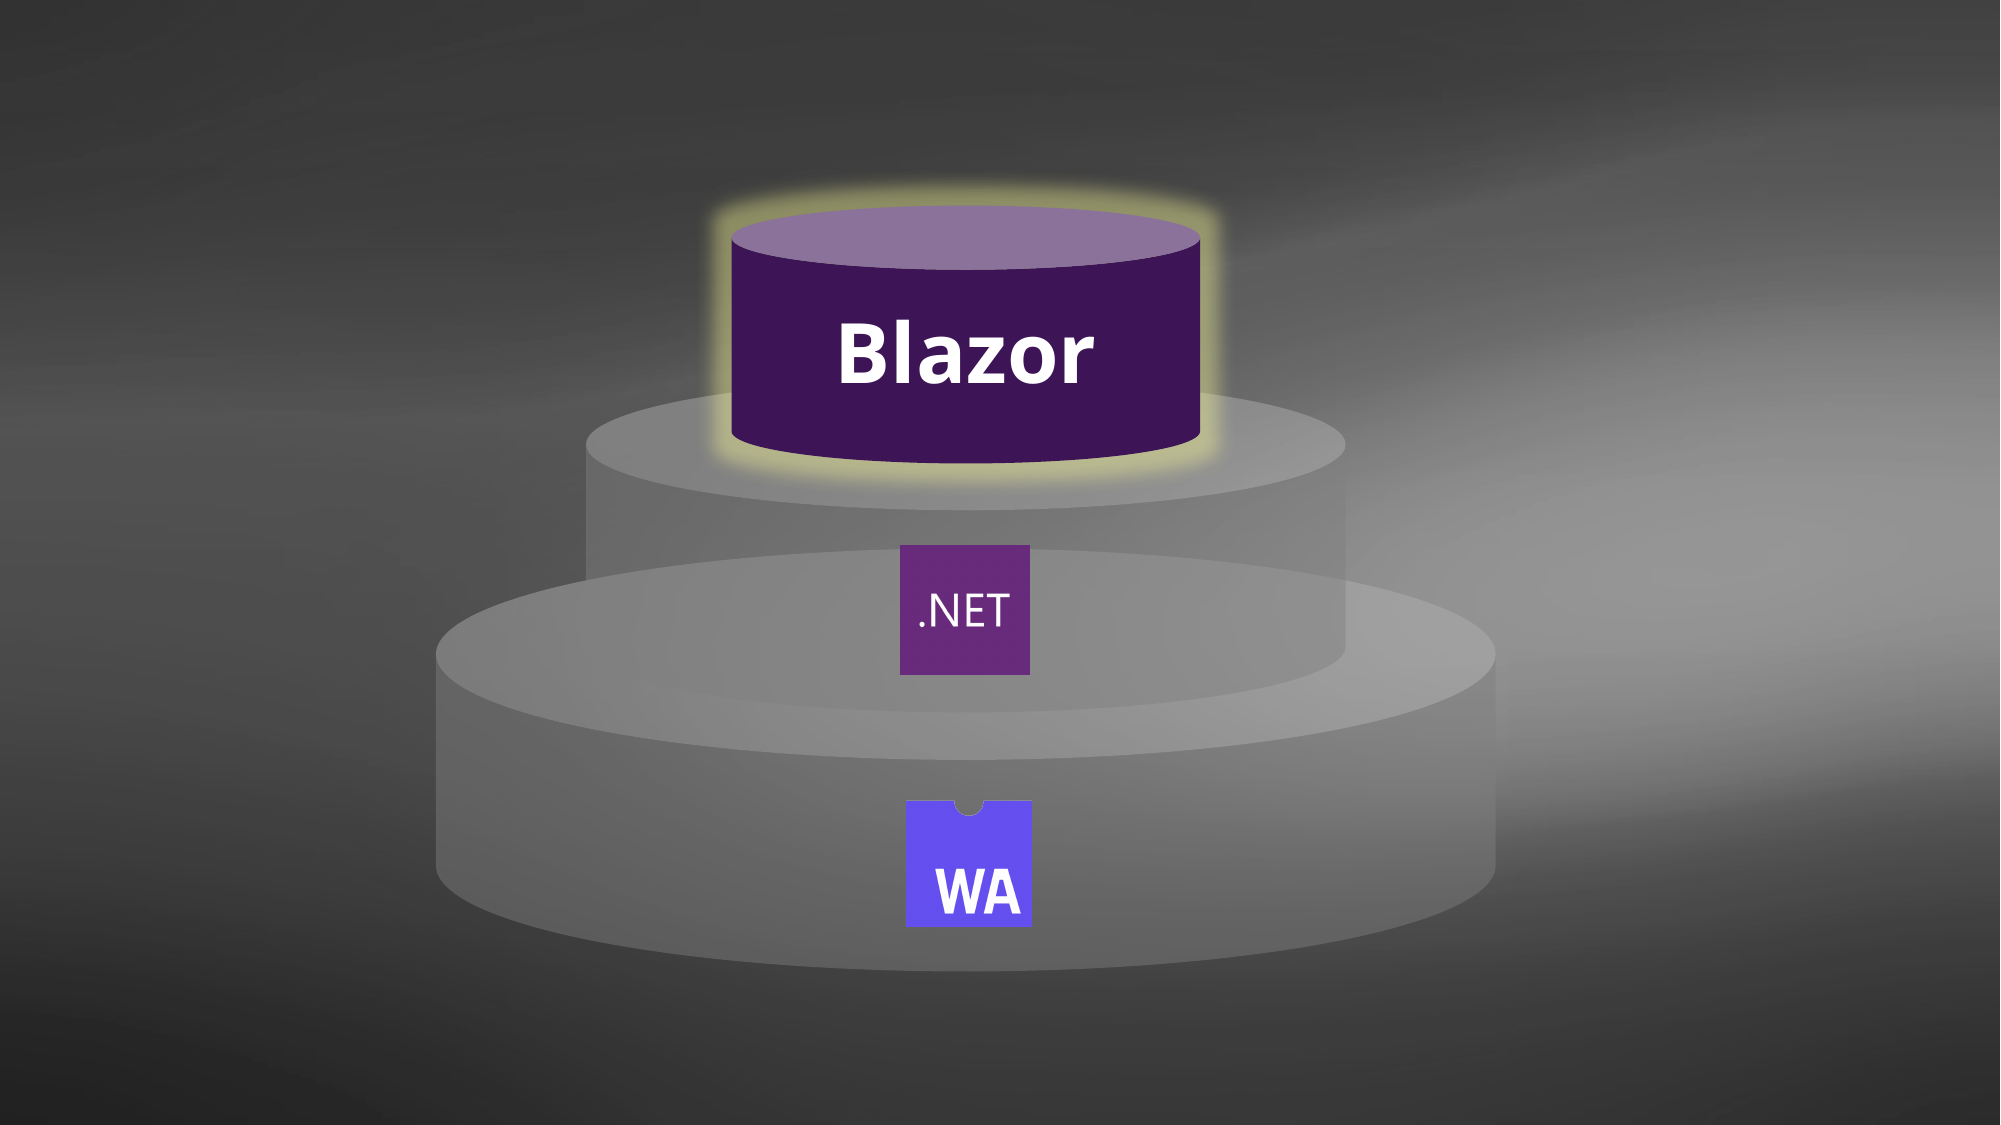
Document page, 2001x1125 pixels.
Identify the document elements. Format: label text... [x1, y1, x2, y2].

text_box Blazor [730, 204, 1201, 465]
text_box [435, 579, 1497, 973]
picture [900, 545, 1030, 675]
picture [898, 790, 1046, 938]
text_box [585, 395, 1347, 714]
